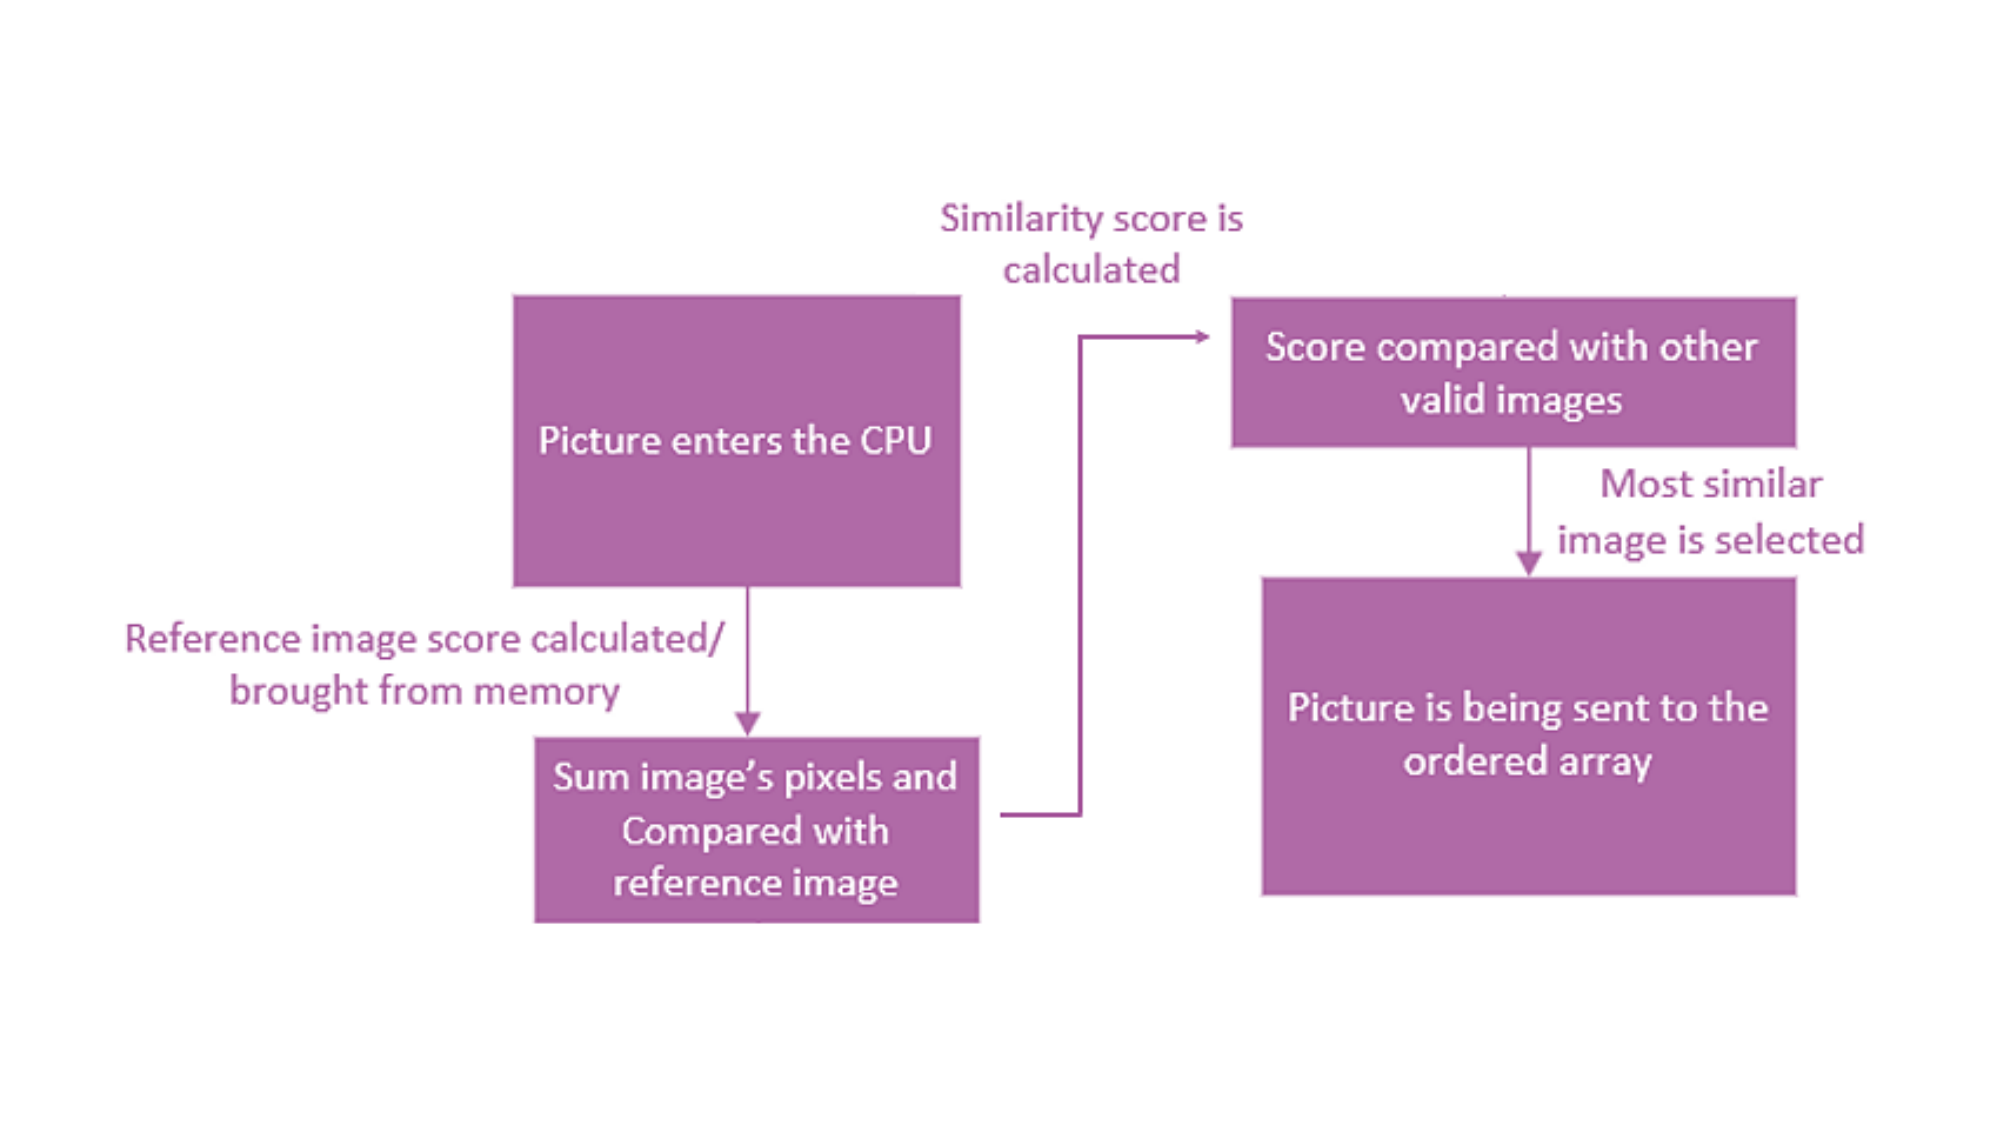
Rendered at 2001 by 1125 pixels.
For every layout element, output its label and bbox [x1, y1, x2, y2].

picture [117, 161, 1883, 964]
